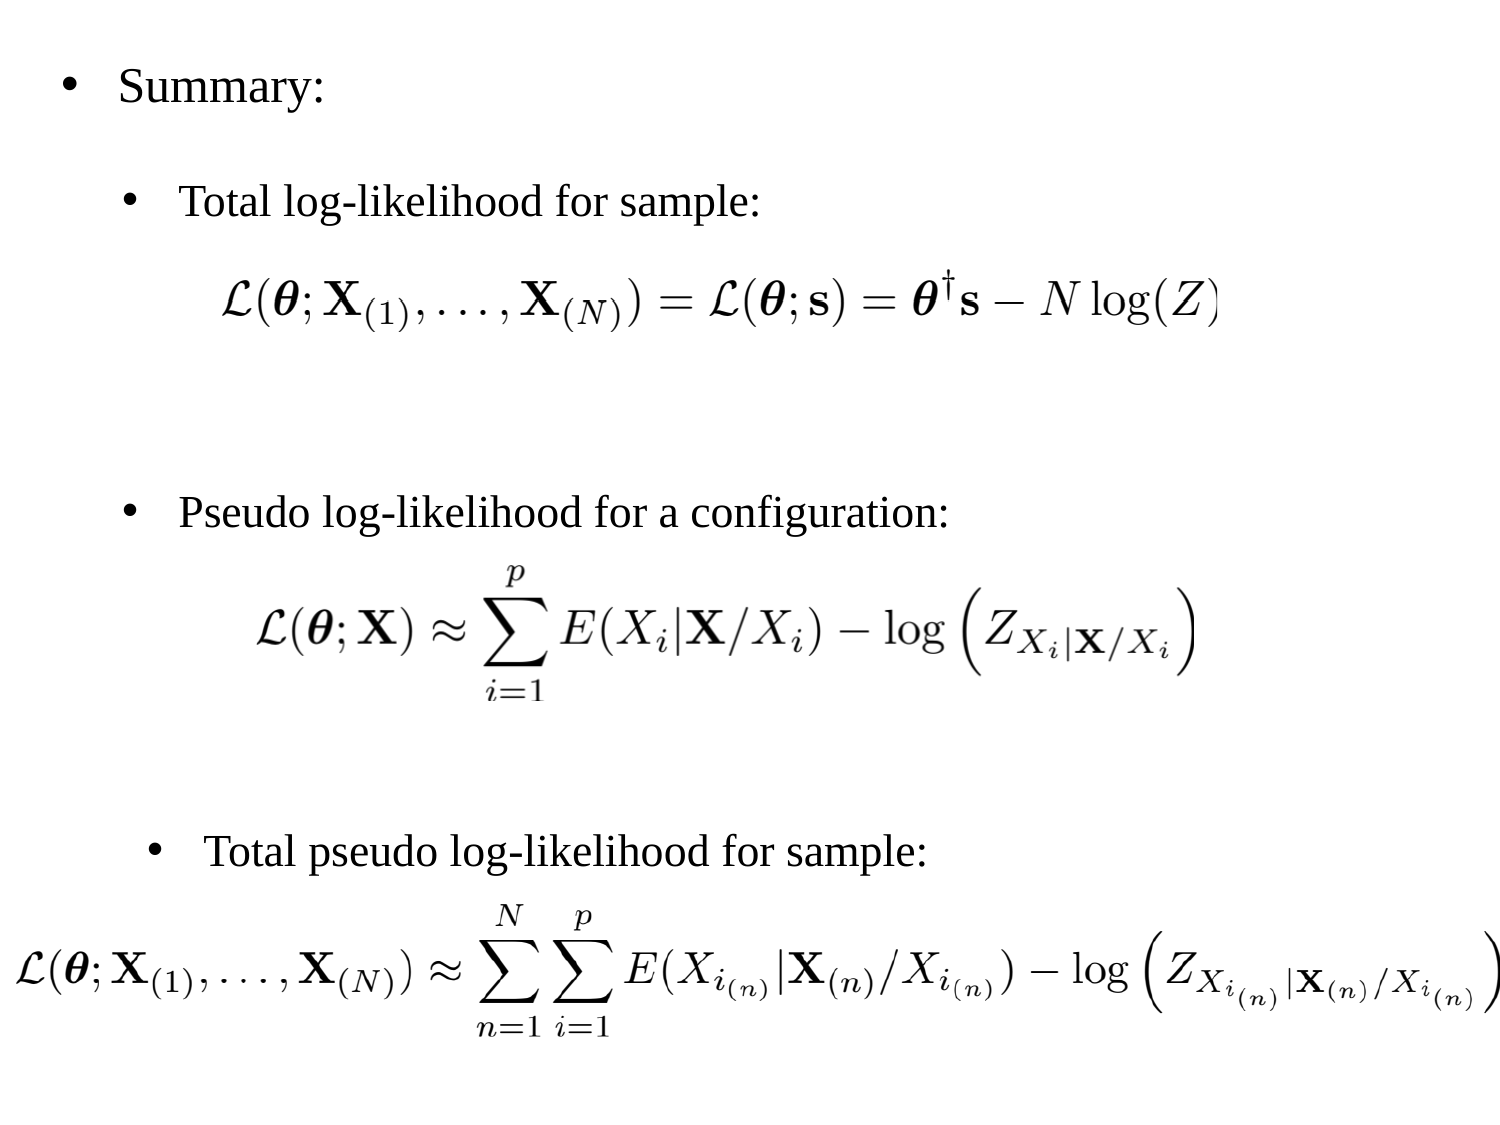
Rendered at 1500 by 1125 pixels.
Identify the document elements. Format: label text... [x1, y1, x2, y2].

picture [16, 904, 1500, 1037]
text_box Summary: [46, 45, 1326, 137]
picture [222, 269, 1218, 332]
text_box Pseudo log-likelihood for a configuration: [107, 474, 1246, 566]
text_box Total pseudo log-likelihood for sample: [131, 813, 1271, 903]
text_box Total log-likelihood for sample: [107, 163, 1246, 255]
picture [256, 565, 1195, 702]
